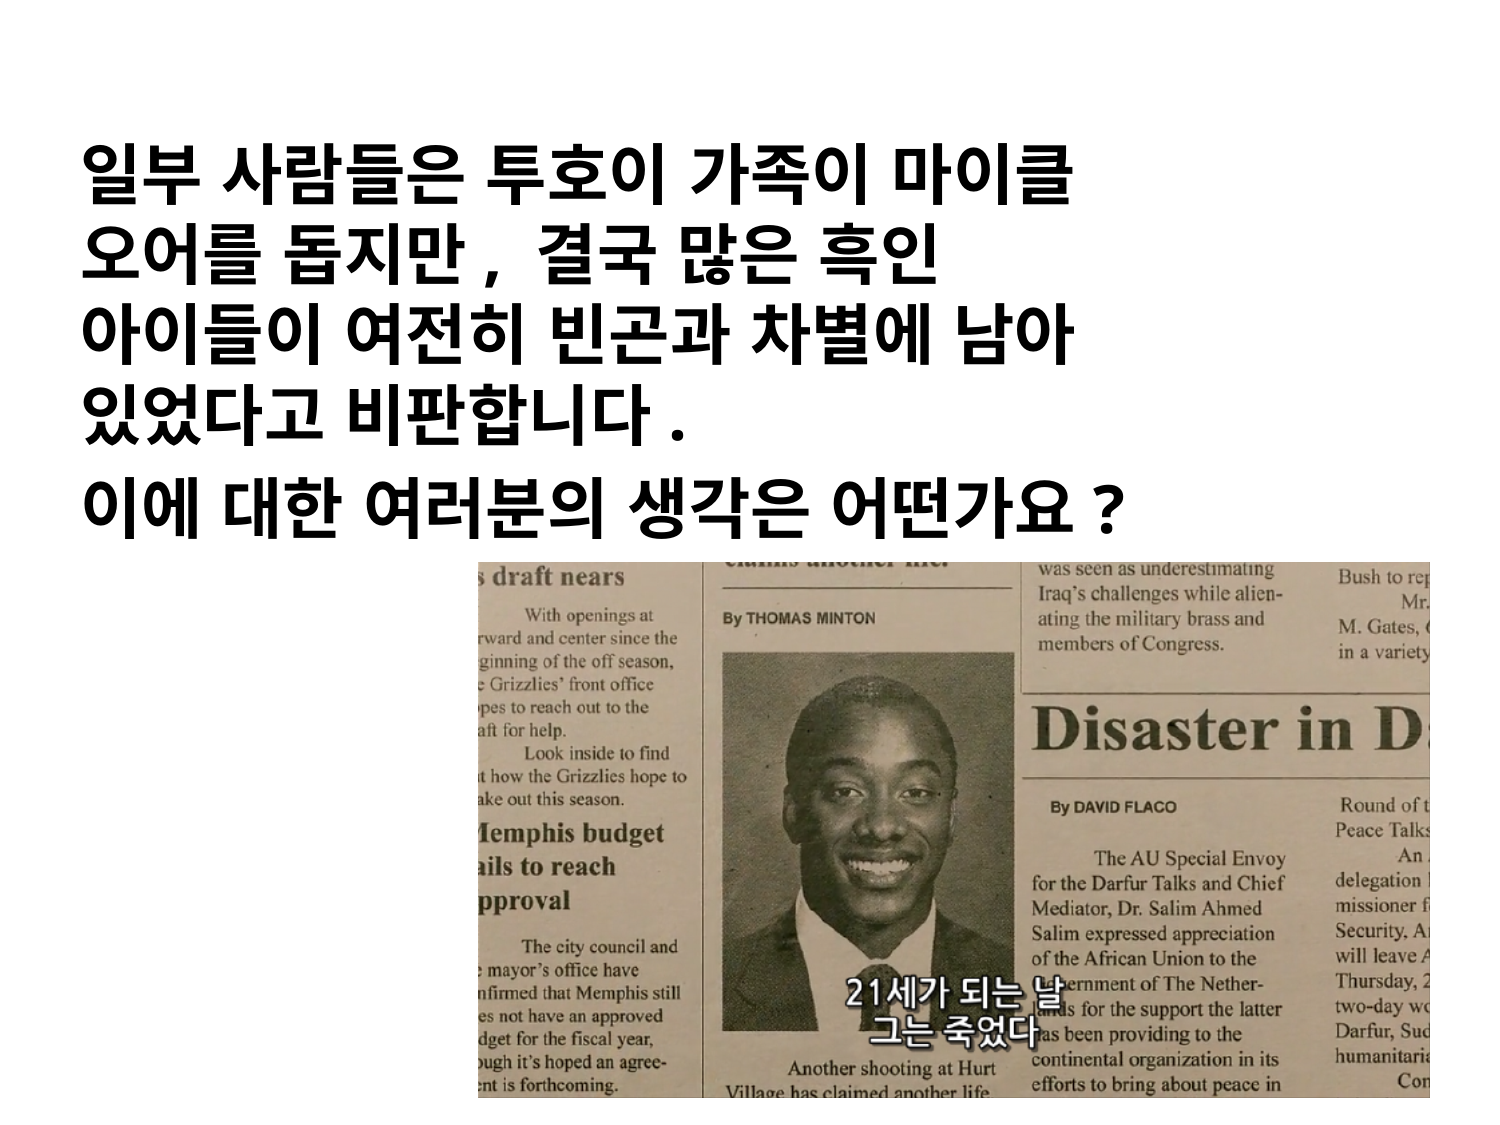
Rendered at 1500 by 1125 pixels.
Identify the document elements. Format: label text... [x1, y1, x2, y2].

picture [477, 562, 1430, 1098]
list 일부 사람들은 투호이 가족이 마이클 오어를 돕지만, 결국 많은 흑인 아이들이 여전히 빈곤과 차별에 남아 있었다고 비판합니다. 이에 대한 여러분의 생각은 어떤가요? [64, 125, 1199, 1005]
